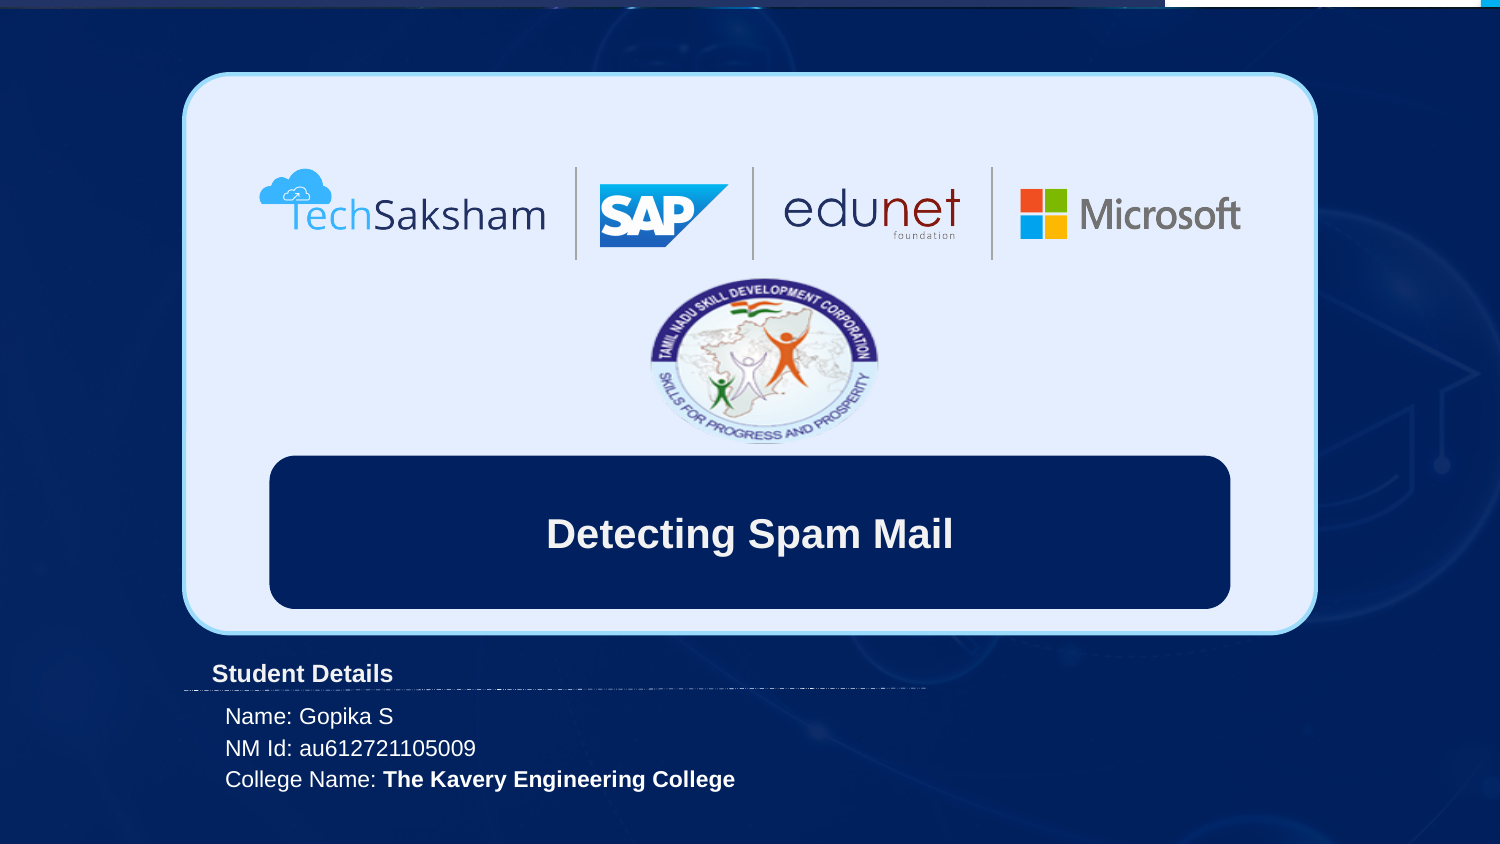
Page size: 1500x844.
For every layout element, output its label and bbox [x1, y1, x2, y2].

text_box [253, 160, 1247, 260]
text_box [0, 7, 1500, 844]
picture [645, 273, 883, 447]
text_box [183, 687, 928, 691]
